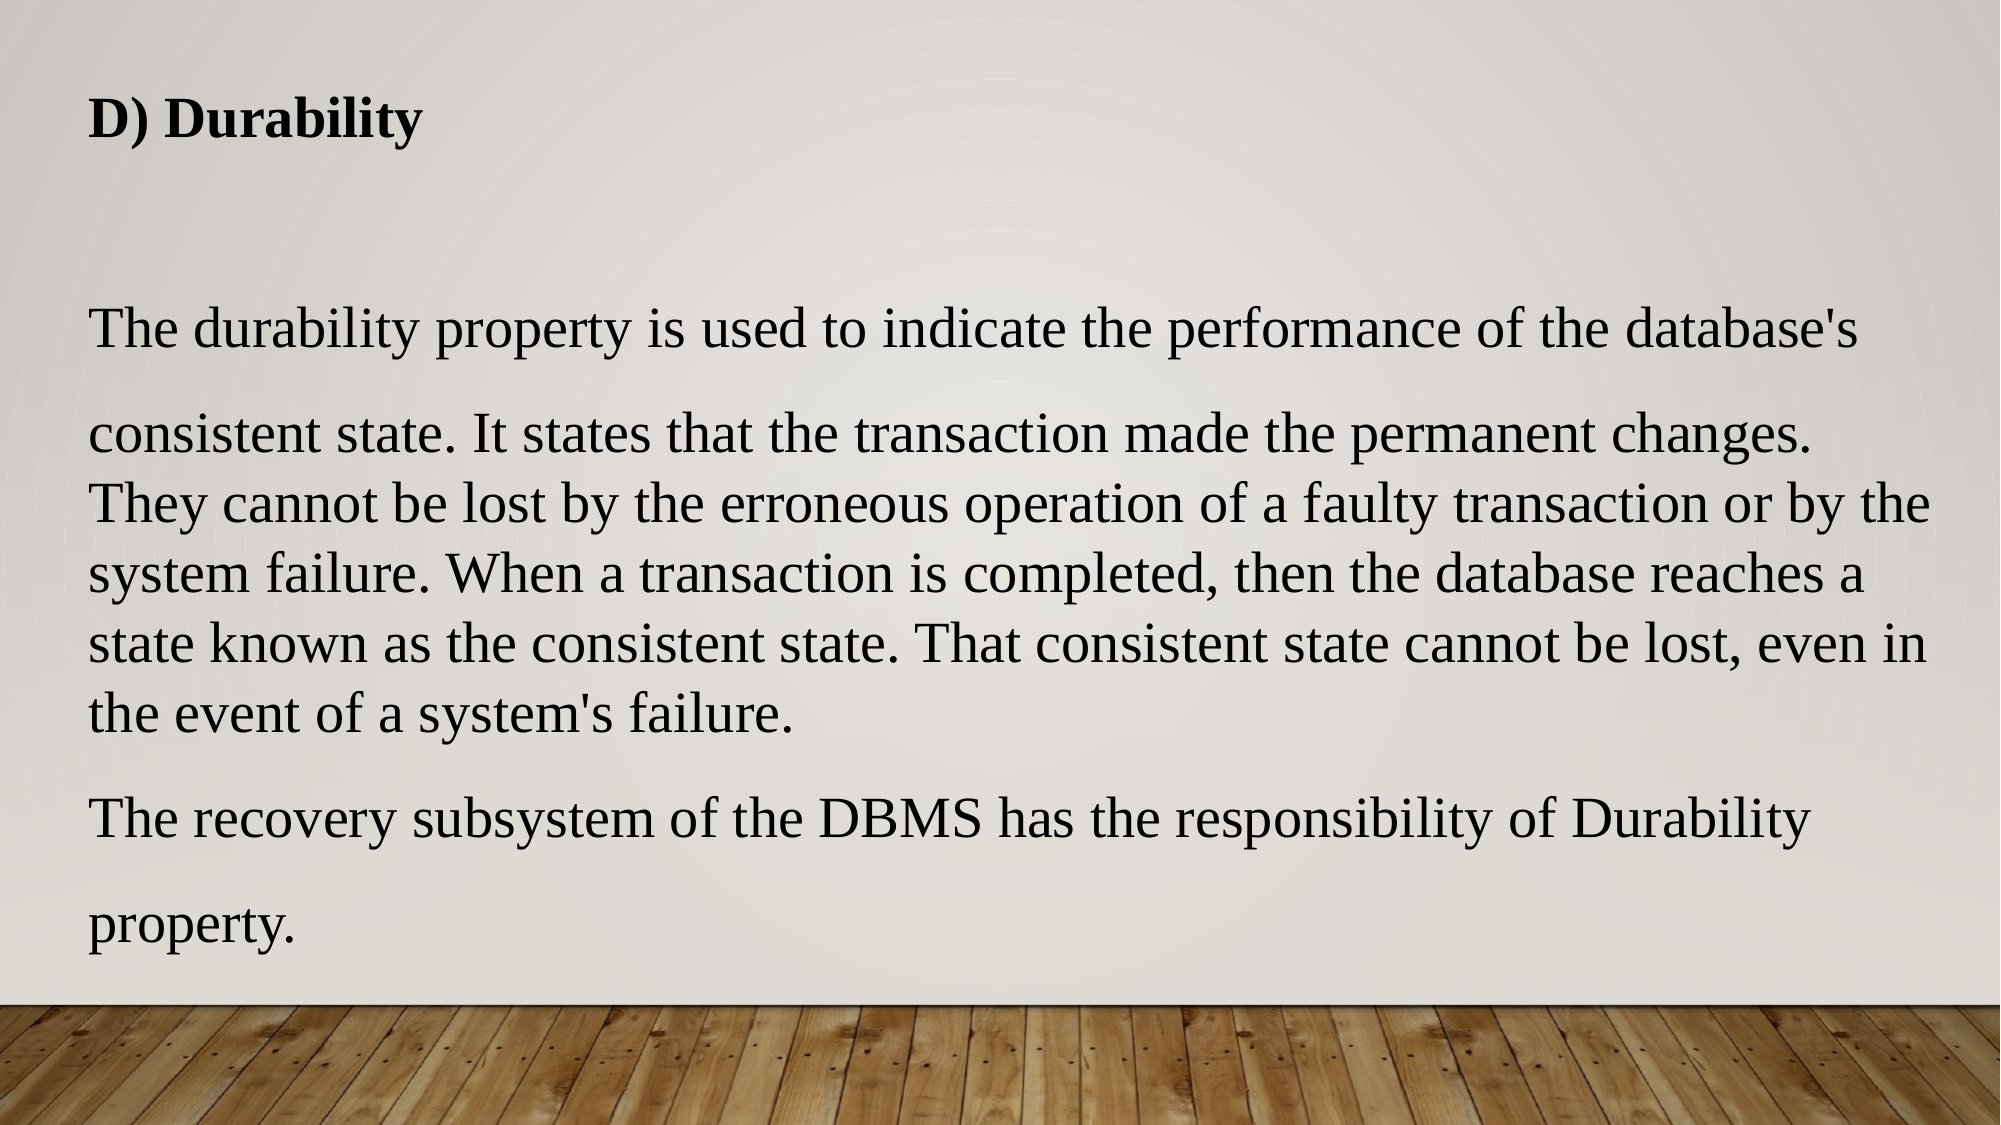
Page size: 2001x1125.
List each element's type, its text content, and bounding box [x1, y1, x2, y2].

text_box D) Durability The durability property is used to indicate the performance of the database's consistent state. It states that the transaction made the permanent changes. They cannot be lost by the erroneous operation of a faulty transaction or by the system failure. When a transaction is completed, then the database reaches a state known as the consistent state. That consistent state cannot be lost, even in the event of a system's failure. The recovery subsystem of the DBMS has the responsibility of Durability property. [74, 72, 1974, 962]
picture [0, 1005, 2000, 1125]
